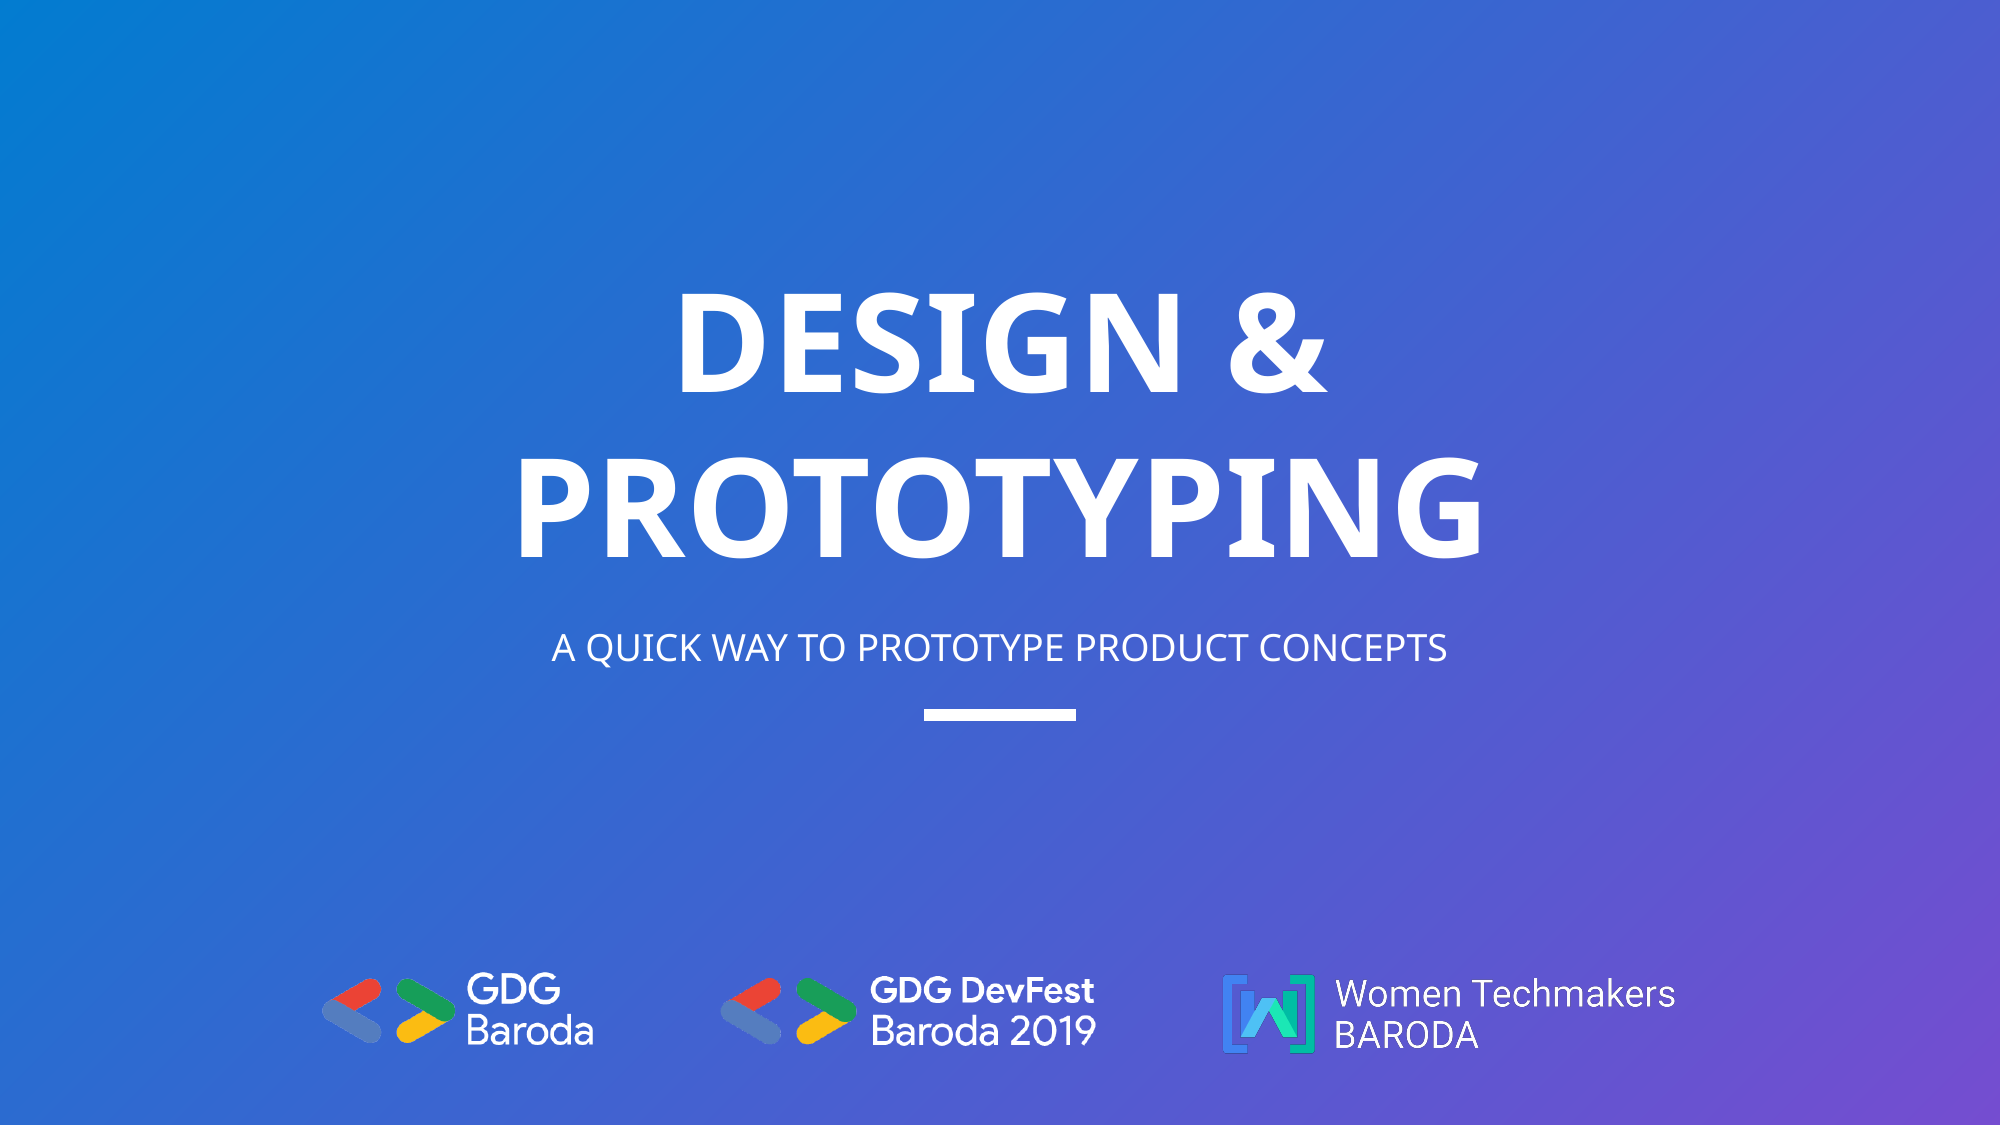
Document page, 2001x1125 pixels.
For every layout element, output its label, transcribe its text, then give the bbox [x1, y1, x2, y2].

text_box DESIGN & PROTOTYPING [347, 249, 1653, 591]
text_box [322, 971, 1678, 1056]
text_box A QUICK WAY TO PROTOTYPE PRODUCT CONCEPTS [290, 616, 1710, 678]
text_box [0, 0, 2000, 1125]
